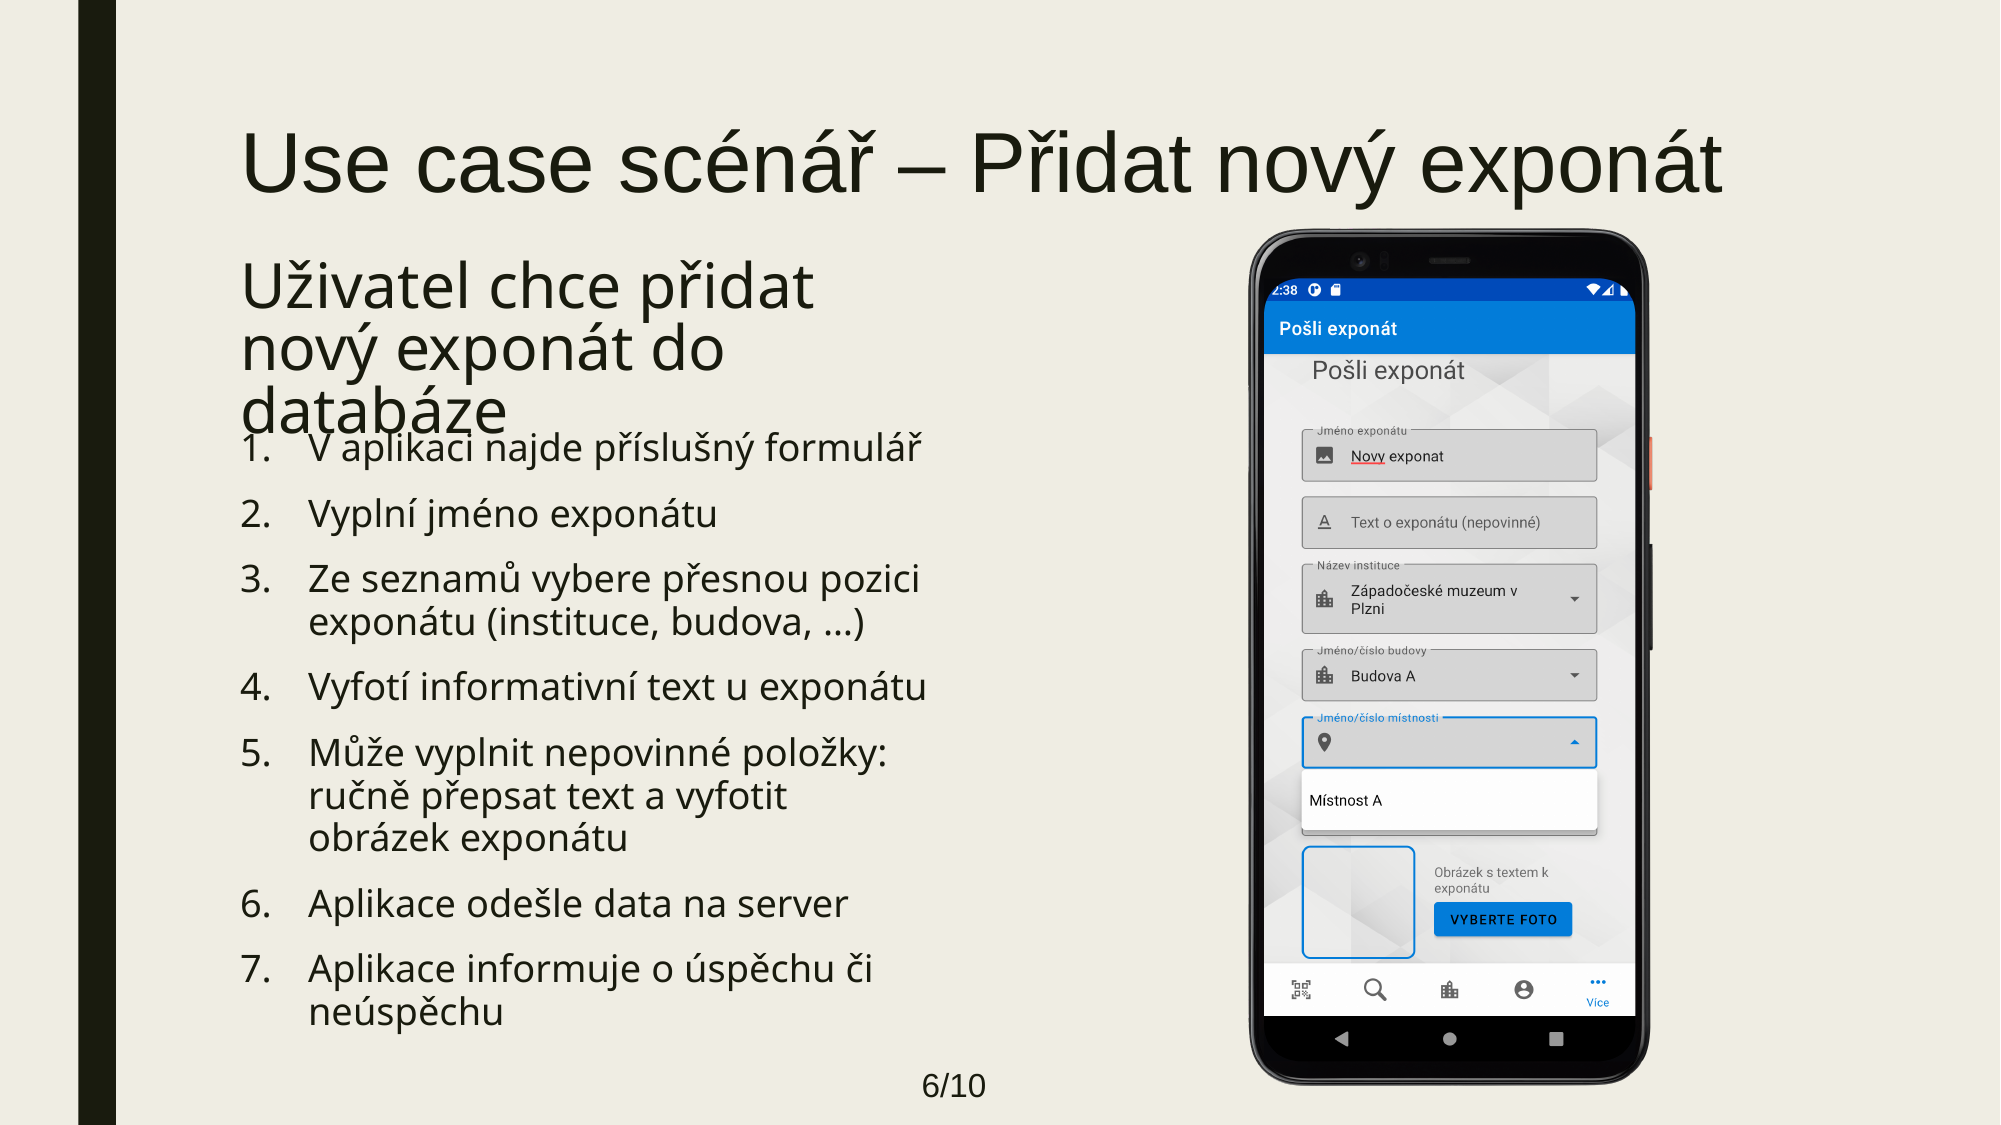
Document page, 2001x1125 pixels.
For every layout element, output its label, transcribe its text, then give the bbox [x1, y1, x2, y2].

title Use case scénář – Přidat nový exponát [225, 112, 1800, 229]
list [1248, 228, 1653, 1086]
list Uživatel chce přidat nový exponát do databáze [225, 250, 954, 386]
list V aplikaci najde příslušný formulář Vyplní jméno exponátu Ze seznamů vybere přesnou pozici exponátu (instituce, budova, …) Vyfotí informativní text u exponátu Může vyplnit nepovinné položky: ručně přepsat text a vyfotit obrázek exponátu Aplikace odešle data na server Aplikace informuje o úspěchu či neúspěchu [225, 420, 954, 1085]
slide_number 6/10 [823, 1051, 1085, 1118]
